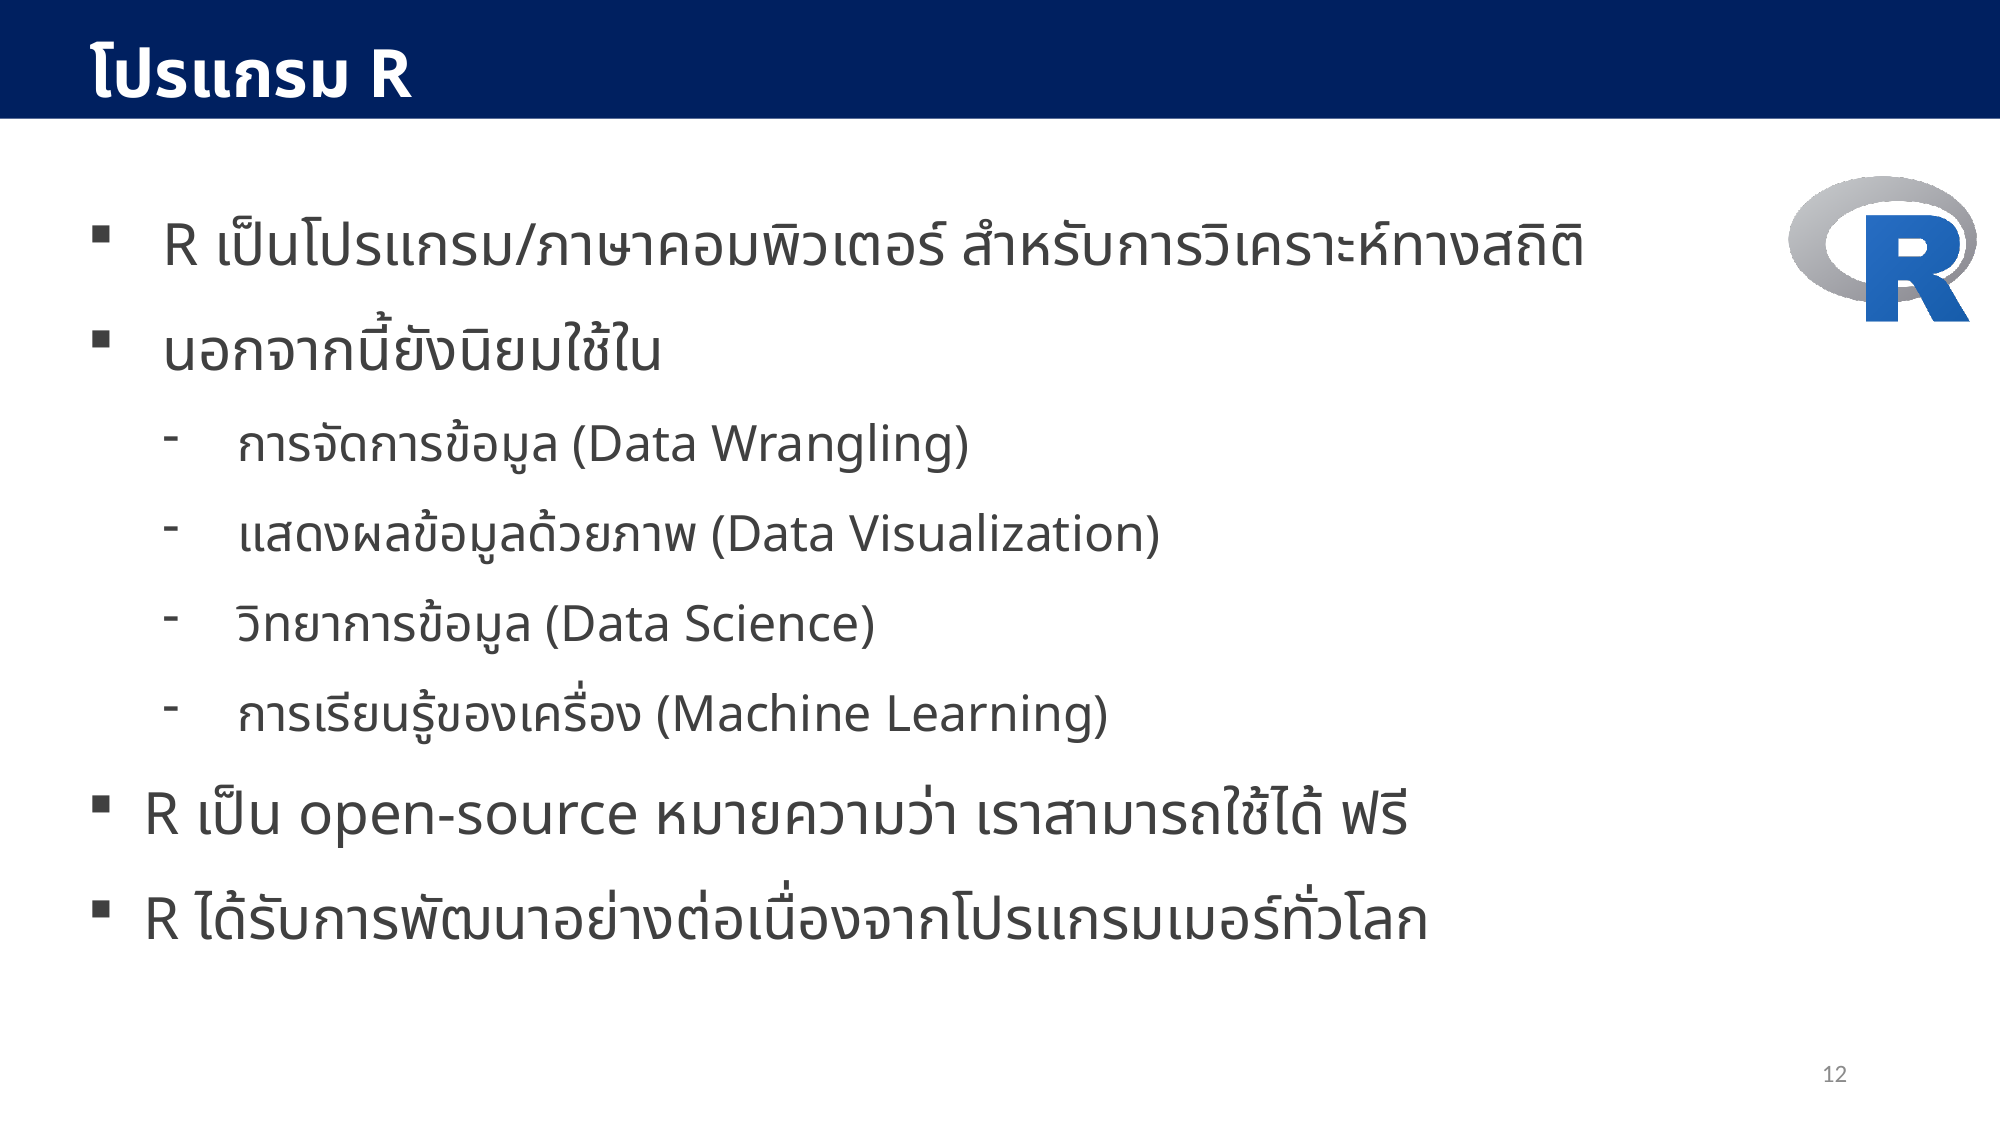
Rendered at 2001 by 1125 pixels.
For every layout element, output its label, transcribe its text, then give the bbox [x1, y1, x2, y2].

text_box R เป็นโปรแกรม/ภาษาคอมพิวเตอร์ สำหรับการวิเคราะห์ทางสถิติ นอกจากนี้ยังนิยมใช้ใน การจัดการข้อมูล (Data Wrangling) แสดงผลข้อมูลด้วยภาพ (Data Visualization) วิทยาการข้อมูล (Data Science) การเรียนรู้ของเครื่อง (Machine Learning) R เป็น open-source หมายความว่า เราสามารถใช้ได้ ฟรี R ได้รับการพัฒนาอย่างต่อเนื่องจากโปรแกรมเมอร์ทั่วโลก [72, 164, 1894, 959]
picture [1788, 175, 1978, 322]
slide_number 12 [1412, 1042, 1863, 1103]
text_box โปรแกรม R [0, 0, 2000, 119]
